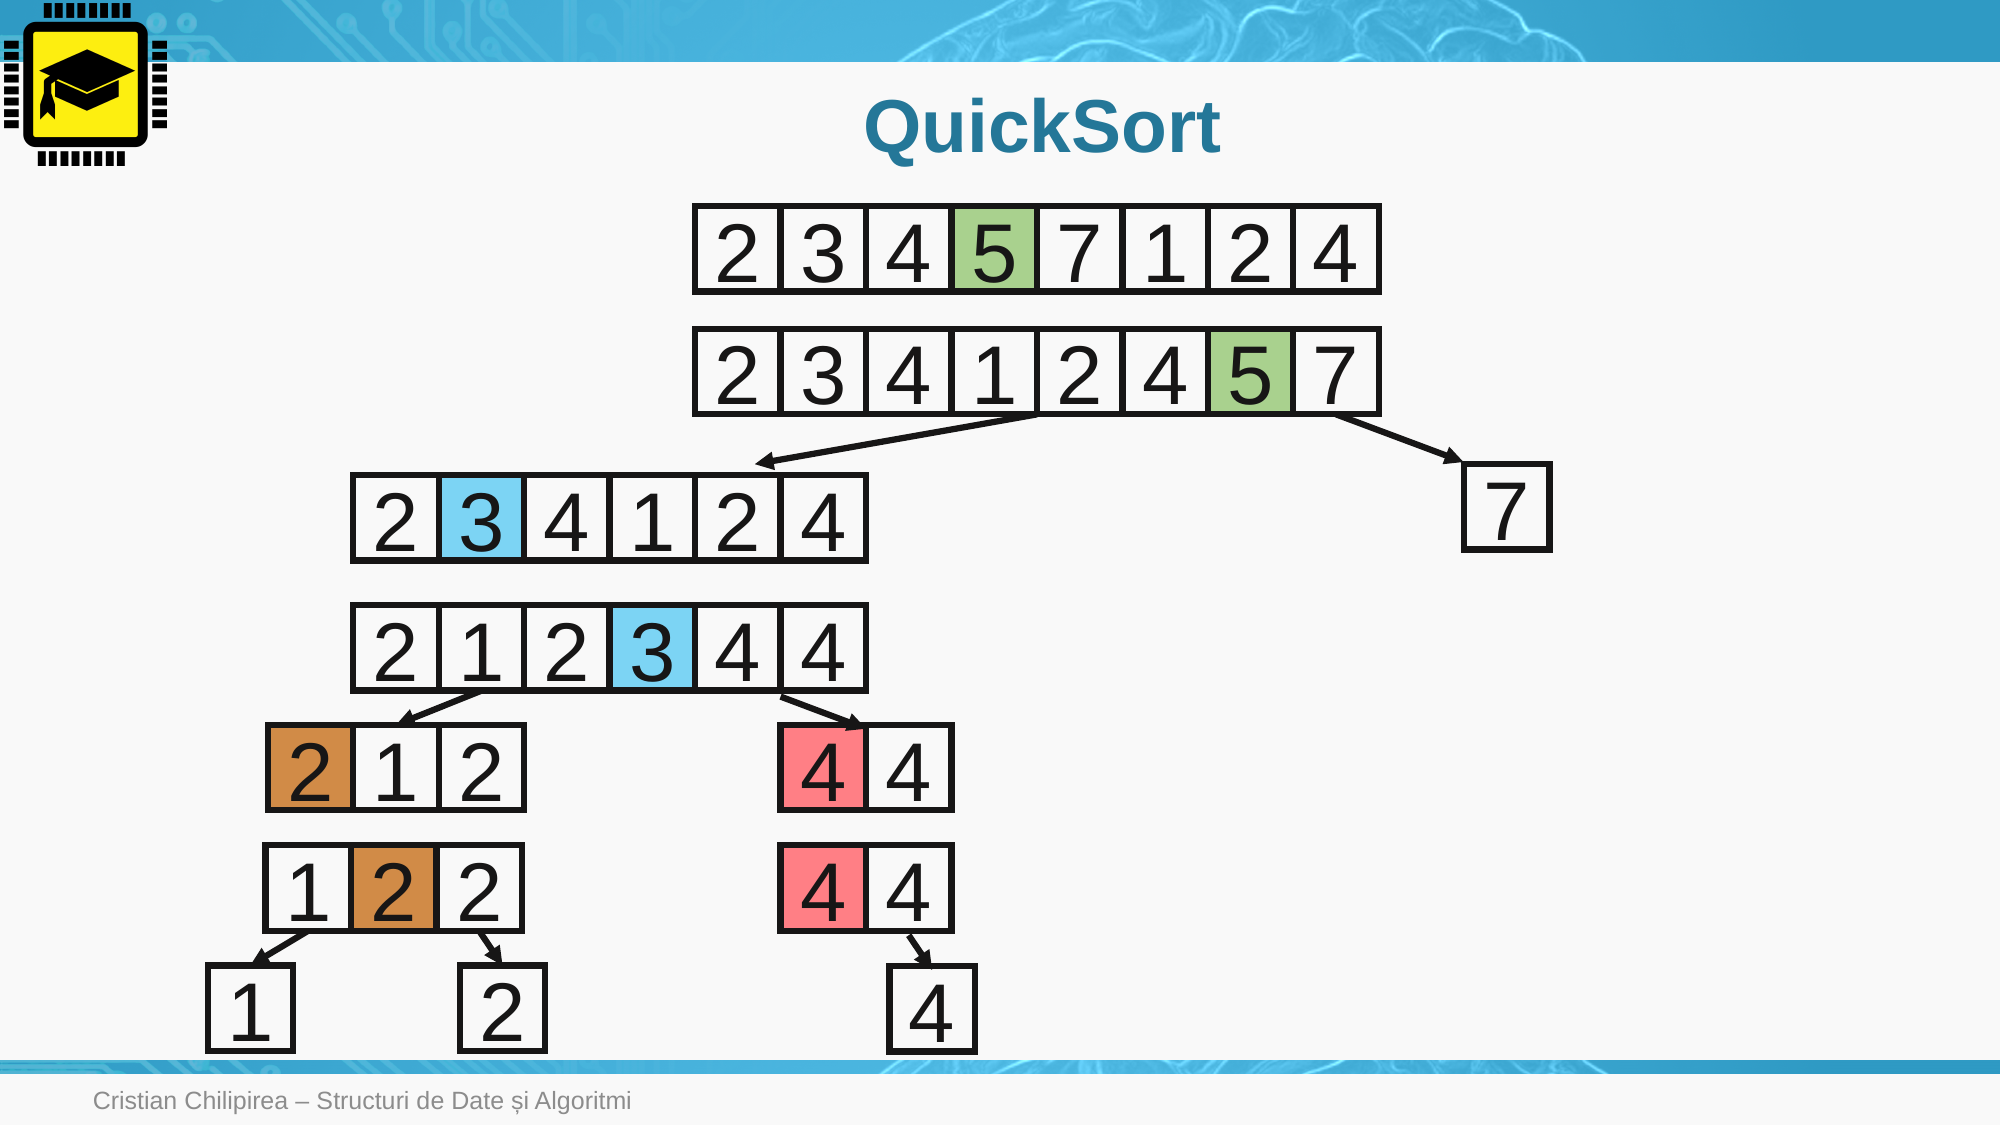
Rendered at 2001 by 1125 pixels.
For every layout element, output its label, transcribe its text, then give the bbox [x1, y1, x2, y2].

text_box 4 [865, 844, 952, 932]
text_box 4 [1121, 328, 1207, 415]
text_box 2 [438, 724, 525, 811]
text_box 5 [950, 205, 1036, 293]
text_box 4 [888, 965, 976, 1053]
text_box 4 [780, 604, 867, 692]
footer Cristian Chilipirea – Structuri de Date și Algoritmi [77, 1073, 1338, 1125]
text_box 3 [438, 474, 523, 561]
text_box 3 [780, 328, 865, 414]
text_box 2 [694, 205, 780, 293]
text_box 7 [1463, 463, 1551, 551]
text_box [479, 930, 503, 966]
text_box 3 [609, 604, 694, 692]
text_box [908, 935, 933, 970]
text_box 7 [1292, 328, 1380, 415]
text_box 1 [264, 844, 350, 932]
text_box 2 [459, 964, 546, 1052]
text_box 2 [267, 724, 352, 811]
text_box 2 [523, 604, 609, 692]
text_box 2 [694, 328, 780, 415]
text_box 7 [1036, 205, 1121, 293]
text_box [780, 696, 867, 729]
text_box 5 [1207, 328, 1292, 415]
text_box 2 [1036, 328, 1121, 415]
text_box 2 [694, 474, 780, 561]
text_box 2 [435, 844, 523, 932]
text_box 4 [865, 205, 950, 293]
title QuickSort [170, 76, 1915, 180]
text_box 2 [350, 844, 435, 932]
text_box 4 [694, 604, 780, 692]
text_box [1336, 414, 1464, 462]
text_box 4 [780, 474, 867, 561]
text_box 1 [207, 964, 294, 1052]
text_box 4 [1292, 205, 1380, 293]
text_box 1 [1121, 205, 1207, 293]
picture [0, 0, 2000, 166]
text_box 2 [352, 604, 438, 692]
text_box 1 [950, 328, 1036, 414]
text_box 4 [865, 724, 952, 811]
text_box 2 [1207, 205, 1292, 293]
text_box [754, 414, 1037, 465]
text_box 4 [865, 328, 950, 414]
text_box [250, 930, 309, 966]
text_box 1 [438, 604, 523, 692]
text_box 3 [780, 205, 865, 293]
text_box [396, 690, 482, 725]
text_box 1 [609, 474, 694, 561]
text_box 2 [352, 474, 438, 561]
text_box 4 [780, 844, 865, 932]
text_box 1 [352, 724, 438, 811]
picture [0, 1060, 2000, 1074]
text_box 4 [780, 729, 865, 811]
text_box 4 [523, 474, 609, 561]
